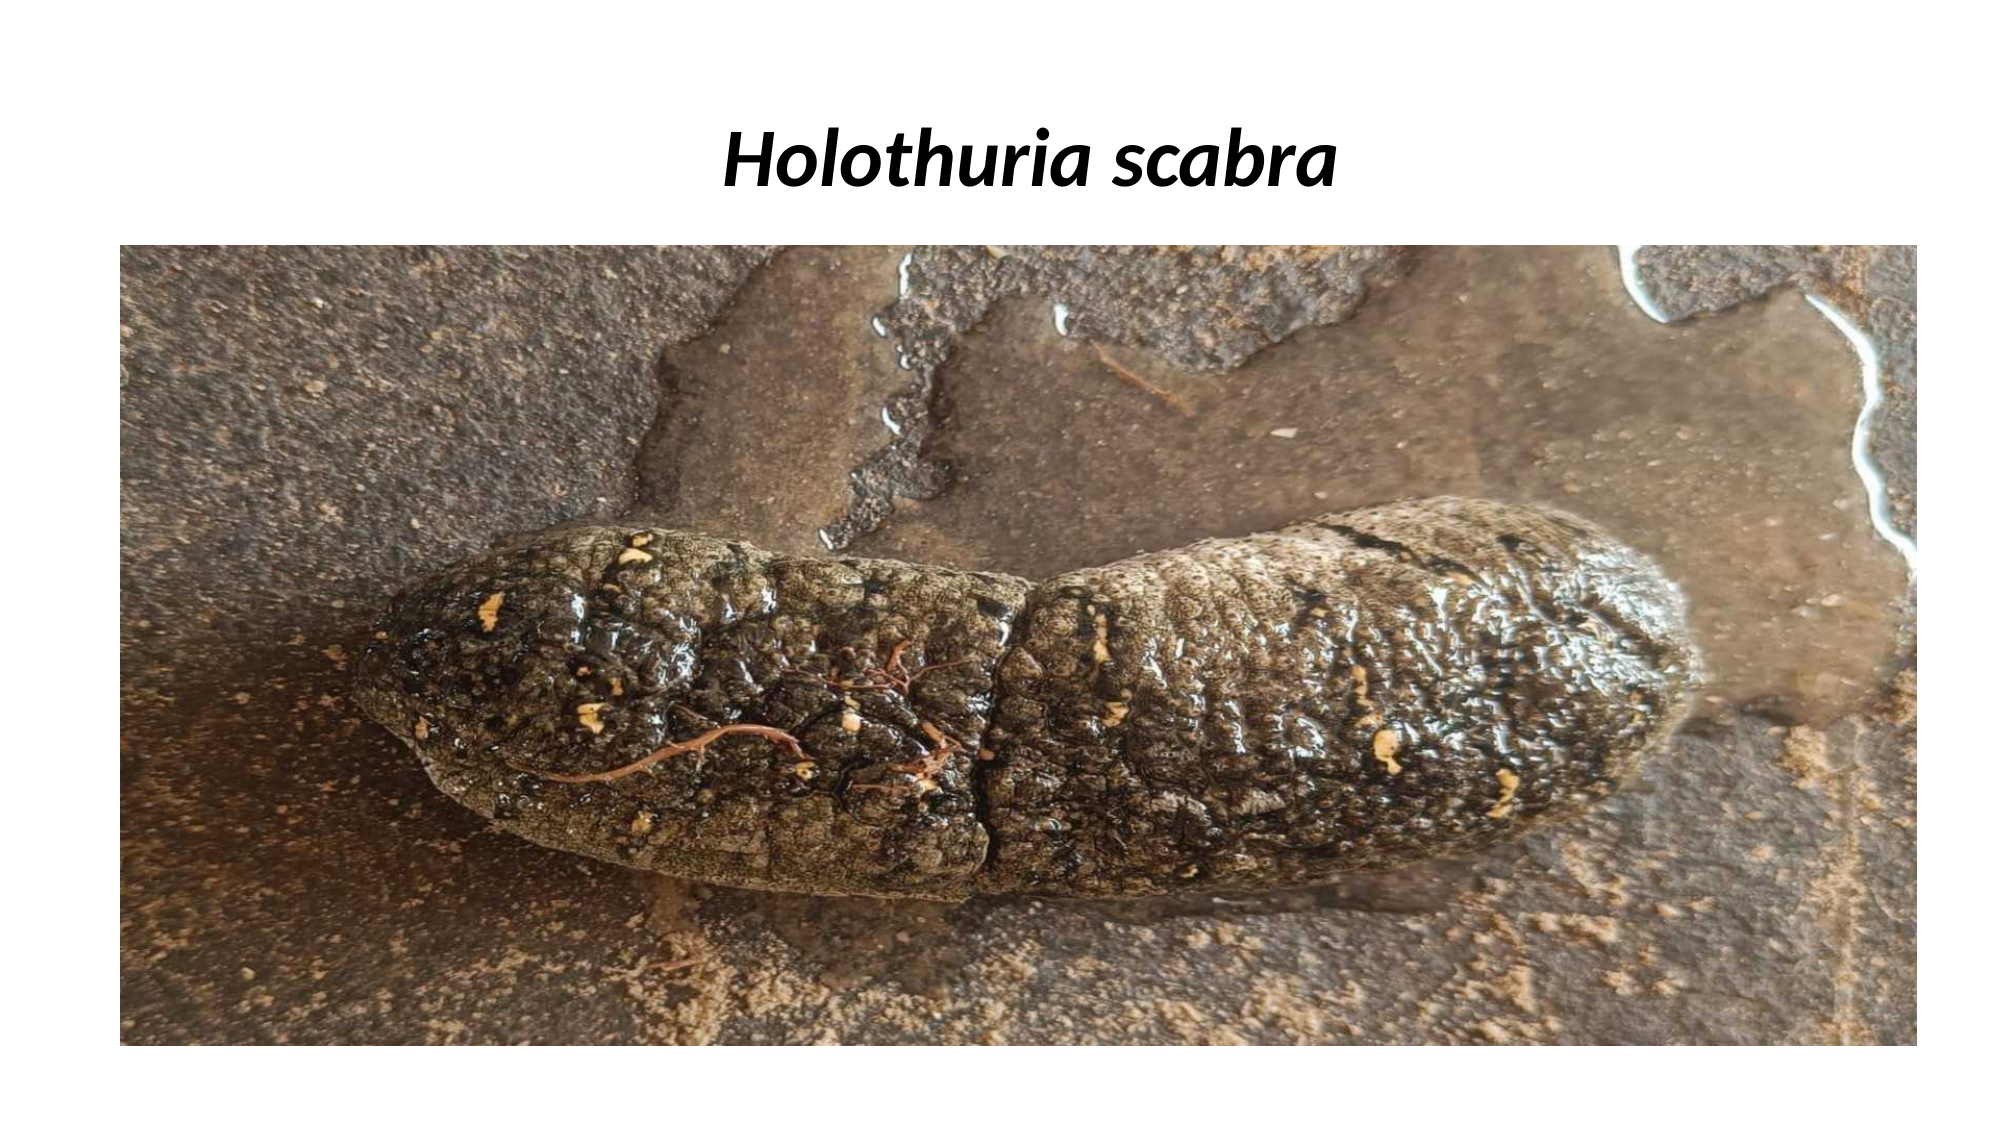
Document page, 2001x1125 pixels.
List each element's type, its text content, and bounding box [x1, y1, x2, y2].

picture [119, 245, 1917, 1046]
text_box Holothuria scabra [722, 103, 1084, 143]
